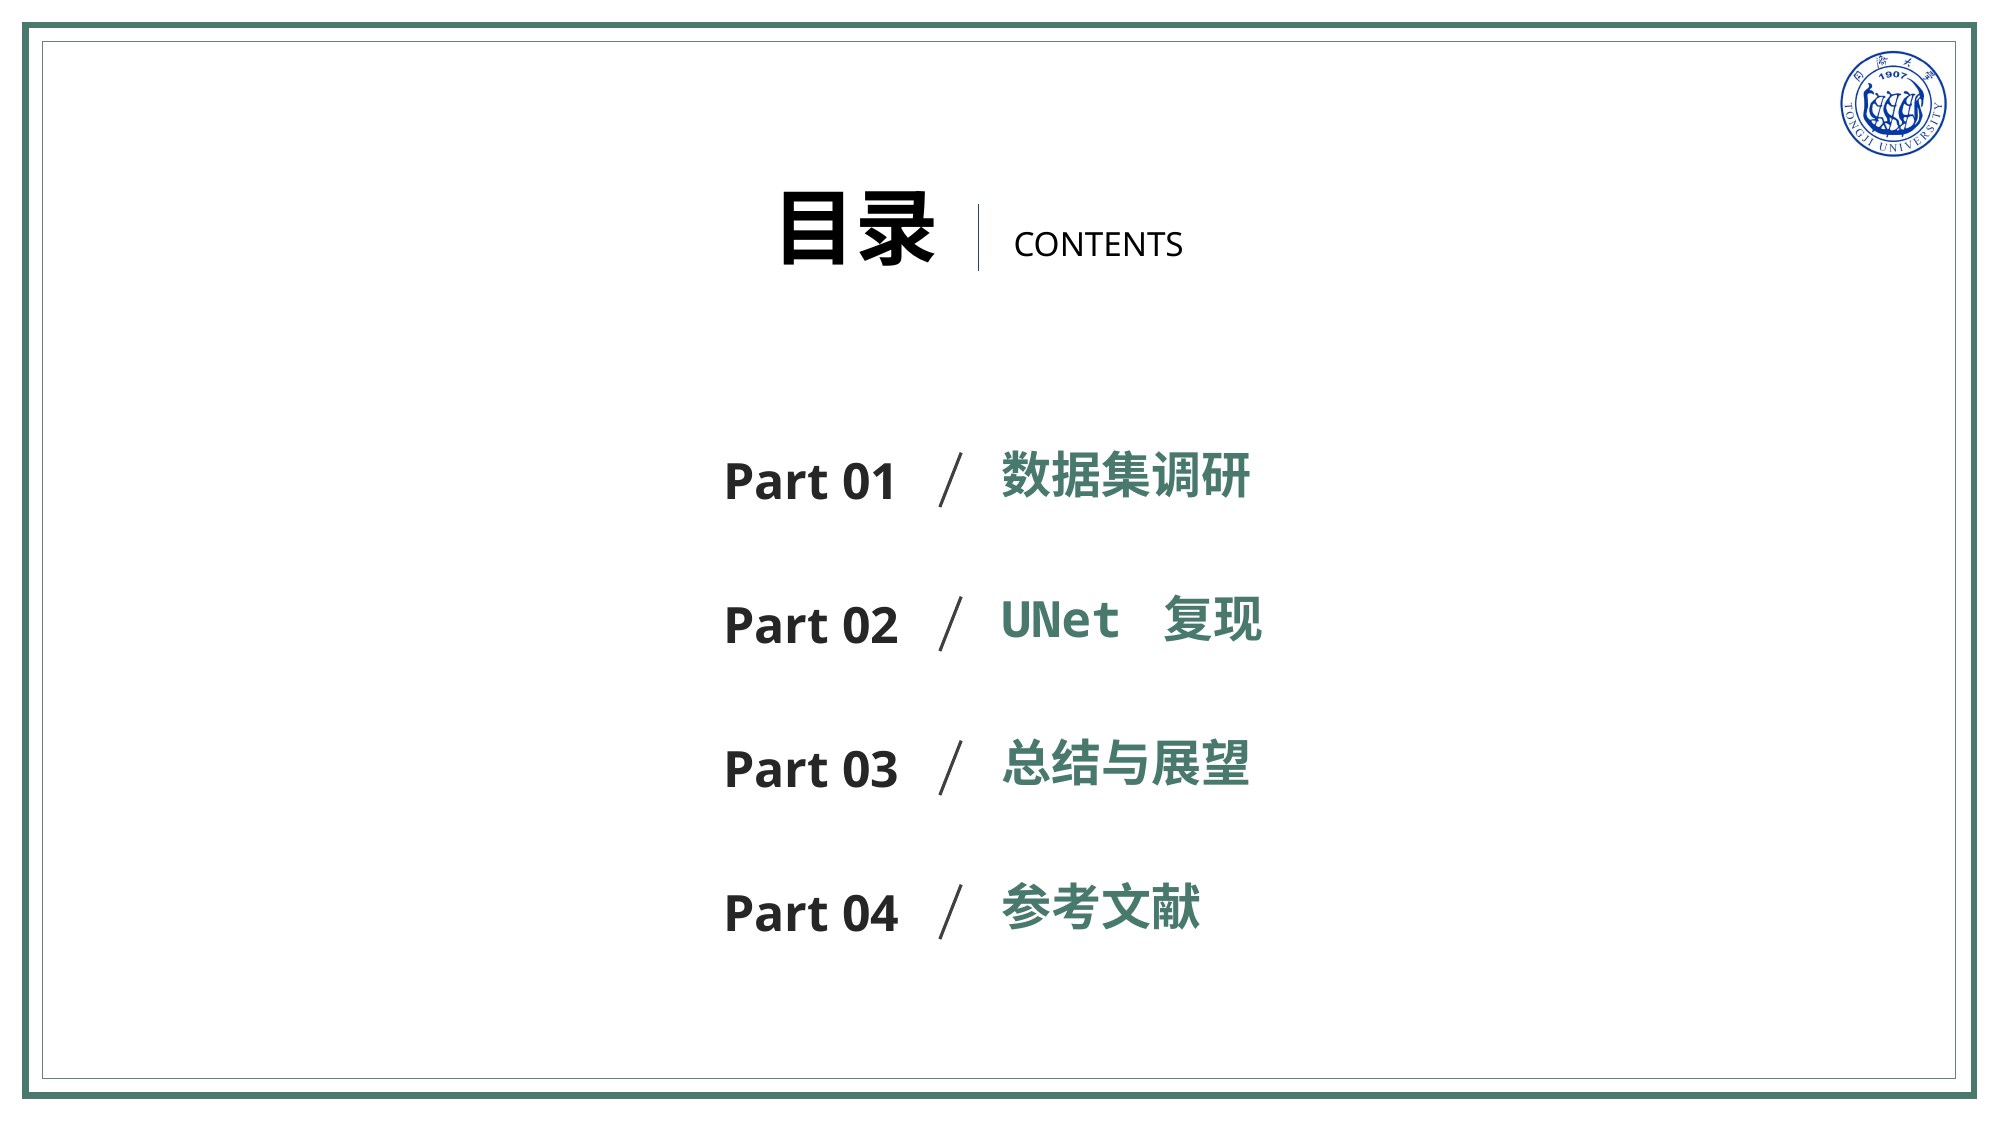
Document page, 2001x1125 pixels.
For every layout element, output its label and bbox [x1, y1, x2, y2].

picture [1832, 46, 1952, 162]
text_box [42, 41, 1956, 1080]
text_box [757, 167, 1212, 285]
text_box [25, 24, 1975, 1097]
text_box [708, 435, 1452, 950]
